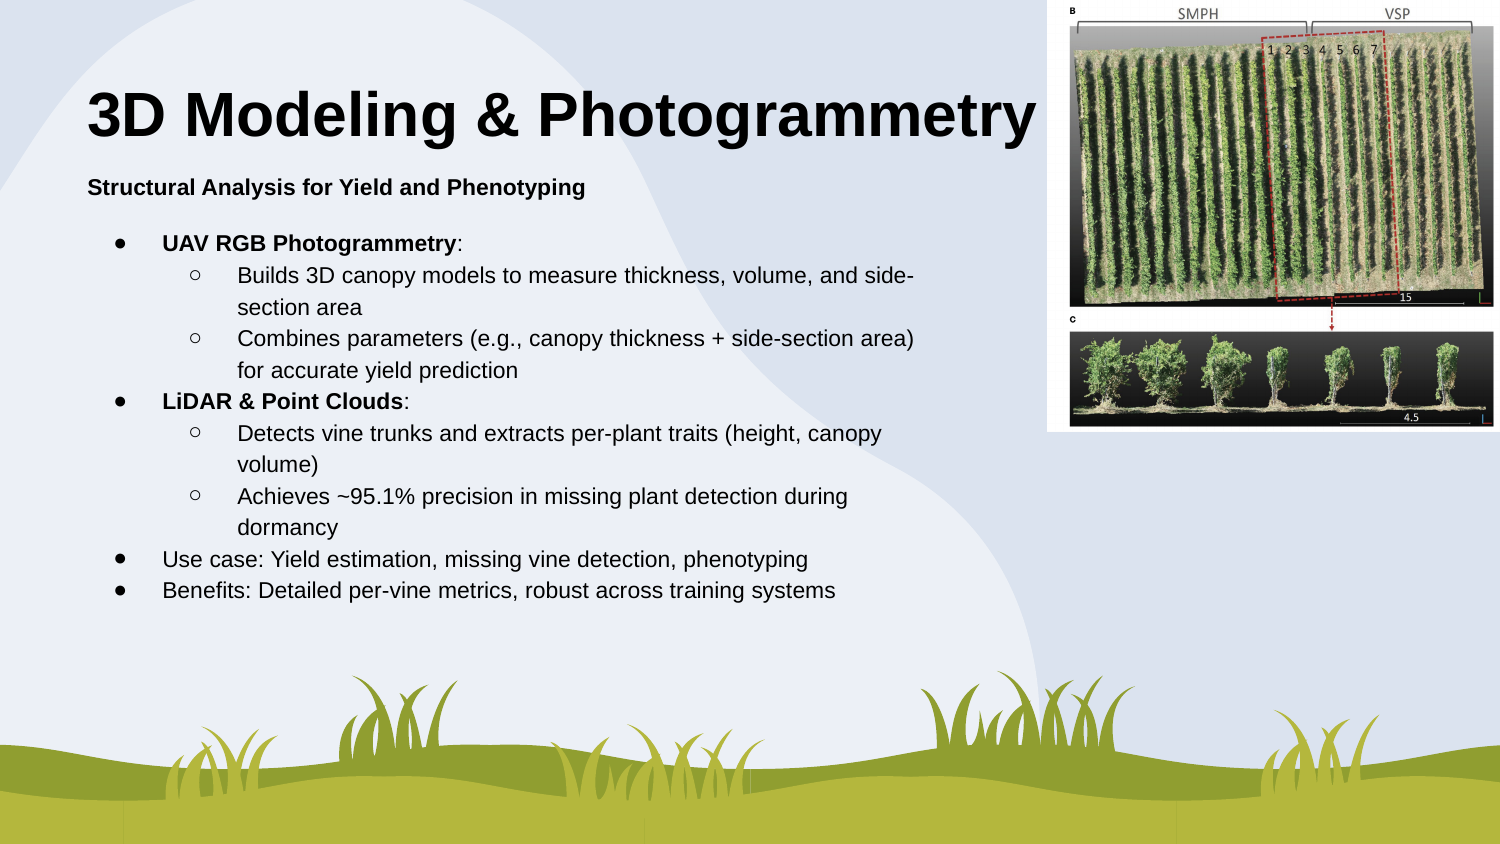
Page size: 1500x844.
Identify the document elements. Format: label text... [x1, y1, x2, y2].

text_box Structural Analysis for Yield and Phenotyping UAV RGB Photogrammetry: Builds 3D canopy models to measure thickness, volume, and side-section area Combines parameters (e.g., canopy thickness + side-section area) for accurate yield prediction LiDAR & Point Clouds: Detects vine trunks and extracts per-plant traits (height, canopy volume) Achieves ~95.1% precision in missing plant detection during dormancy Use case: Yield estimation, missing vine detection, phenotyping Benefits: Detailed per-vine metrics, robust across training systems [72, 153, 936, 619]
text_box 3D Modeling & Photogrammetry [72, 47, 1041, 164]
picture [1046, 0, 1500, 433]
